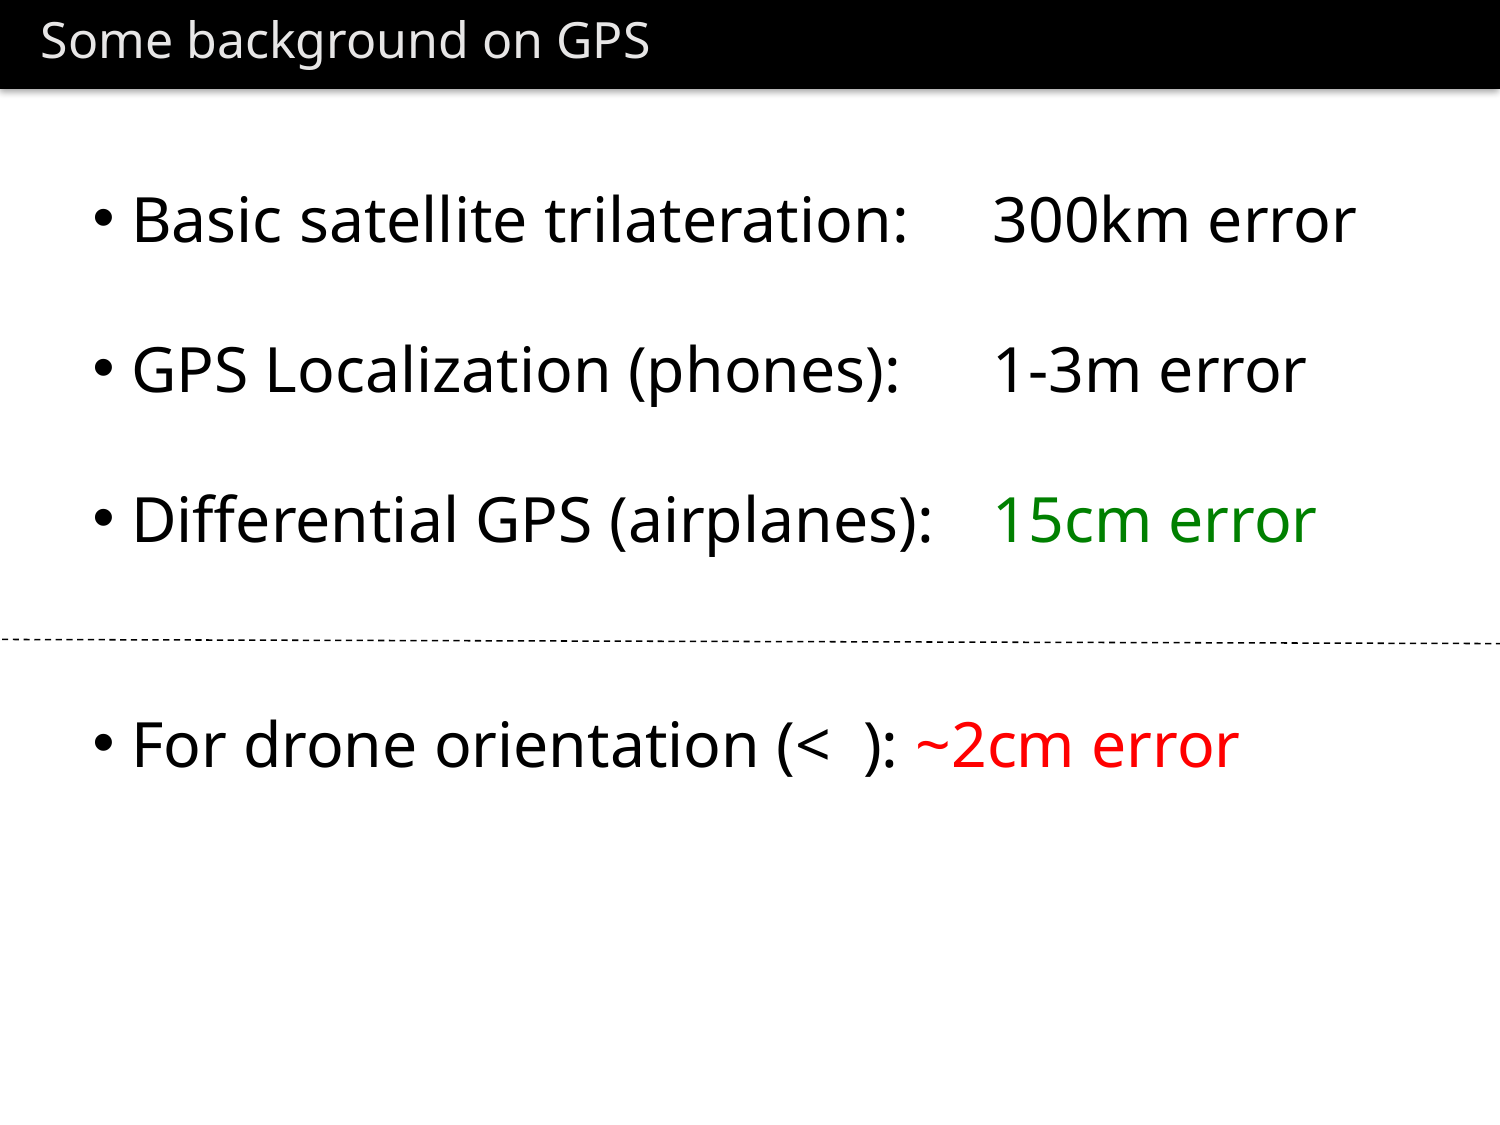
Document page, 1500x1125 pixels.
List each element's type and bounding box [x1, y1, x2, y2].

text_box [1, 639, 1500, 644]
text_box [0, 0, 1500, 90]
